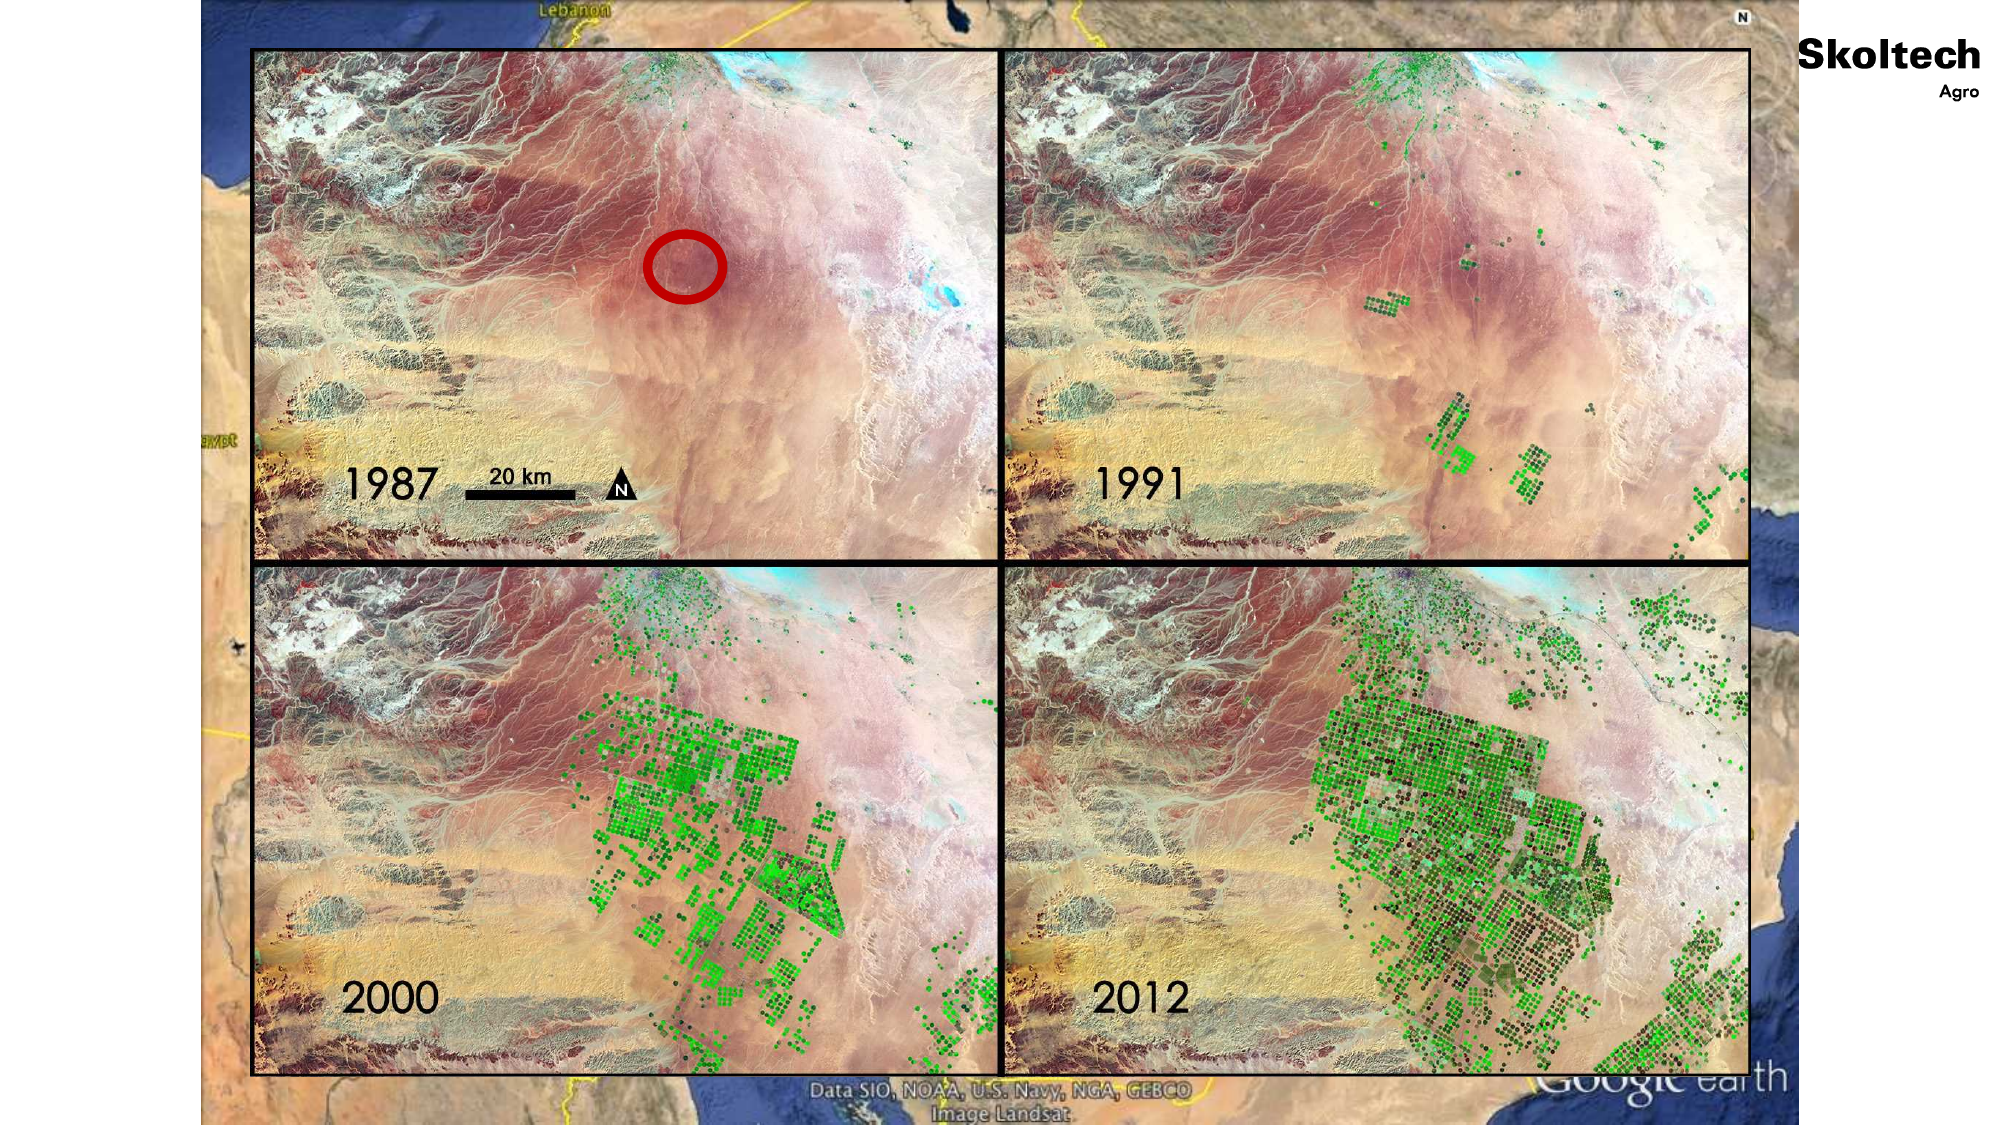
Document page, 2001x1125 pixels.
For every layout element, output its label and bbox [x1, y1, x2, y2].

picture [201, 0, 1985, 1125]
